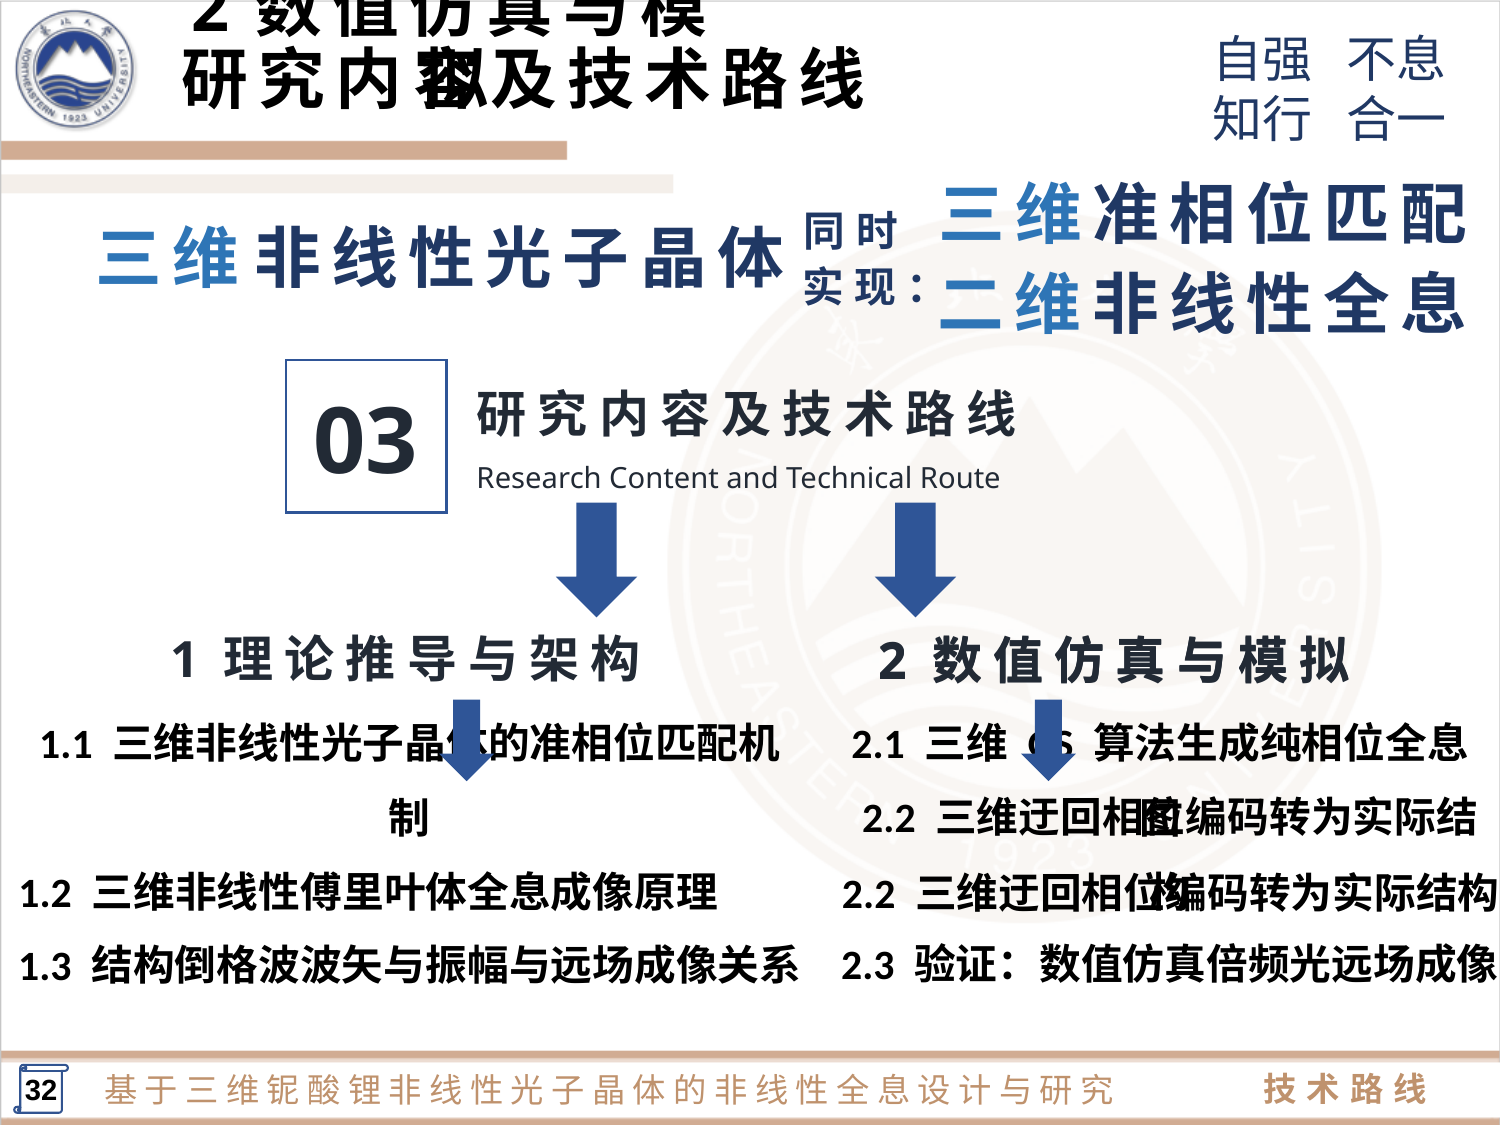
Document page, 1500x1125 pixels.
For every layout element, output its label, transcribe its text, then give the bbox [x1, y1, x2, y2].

picture [0, 997, 1500, 1125]
text_box 2数值仿真与模拟 [142, 46, 767, 126]
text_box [0, 360, 1500, 997]
text_box 技术路线 [1218, 1068, 1472, 1117]
picture [0, 0, 1500, 360]
text_box 研究内容及技术路线 [767, 46, 888, 126]
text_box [5, 1064, 77, 1114]
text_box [74, 174, 1494, 350]
